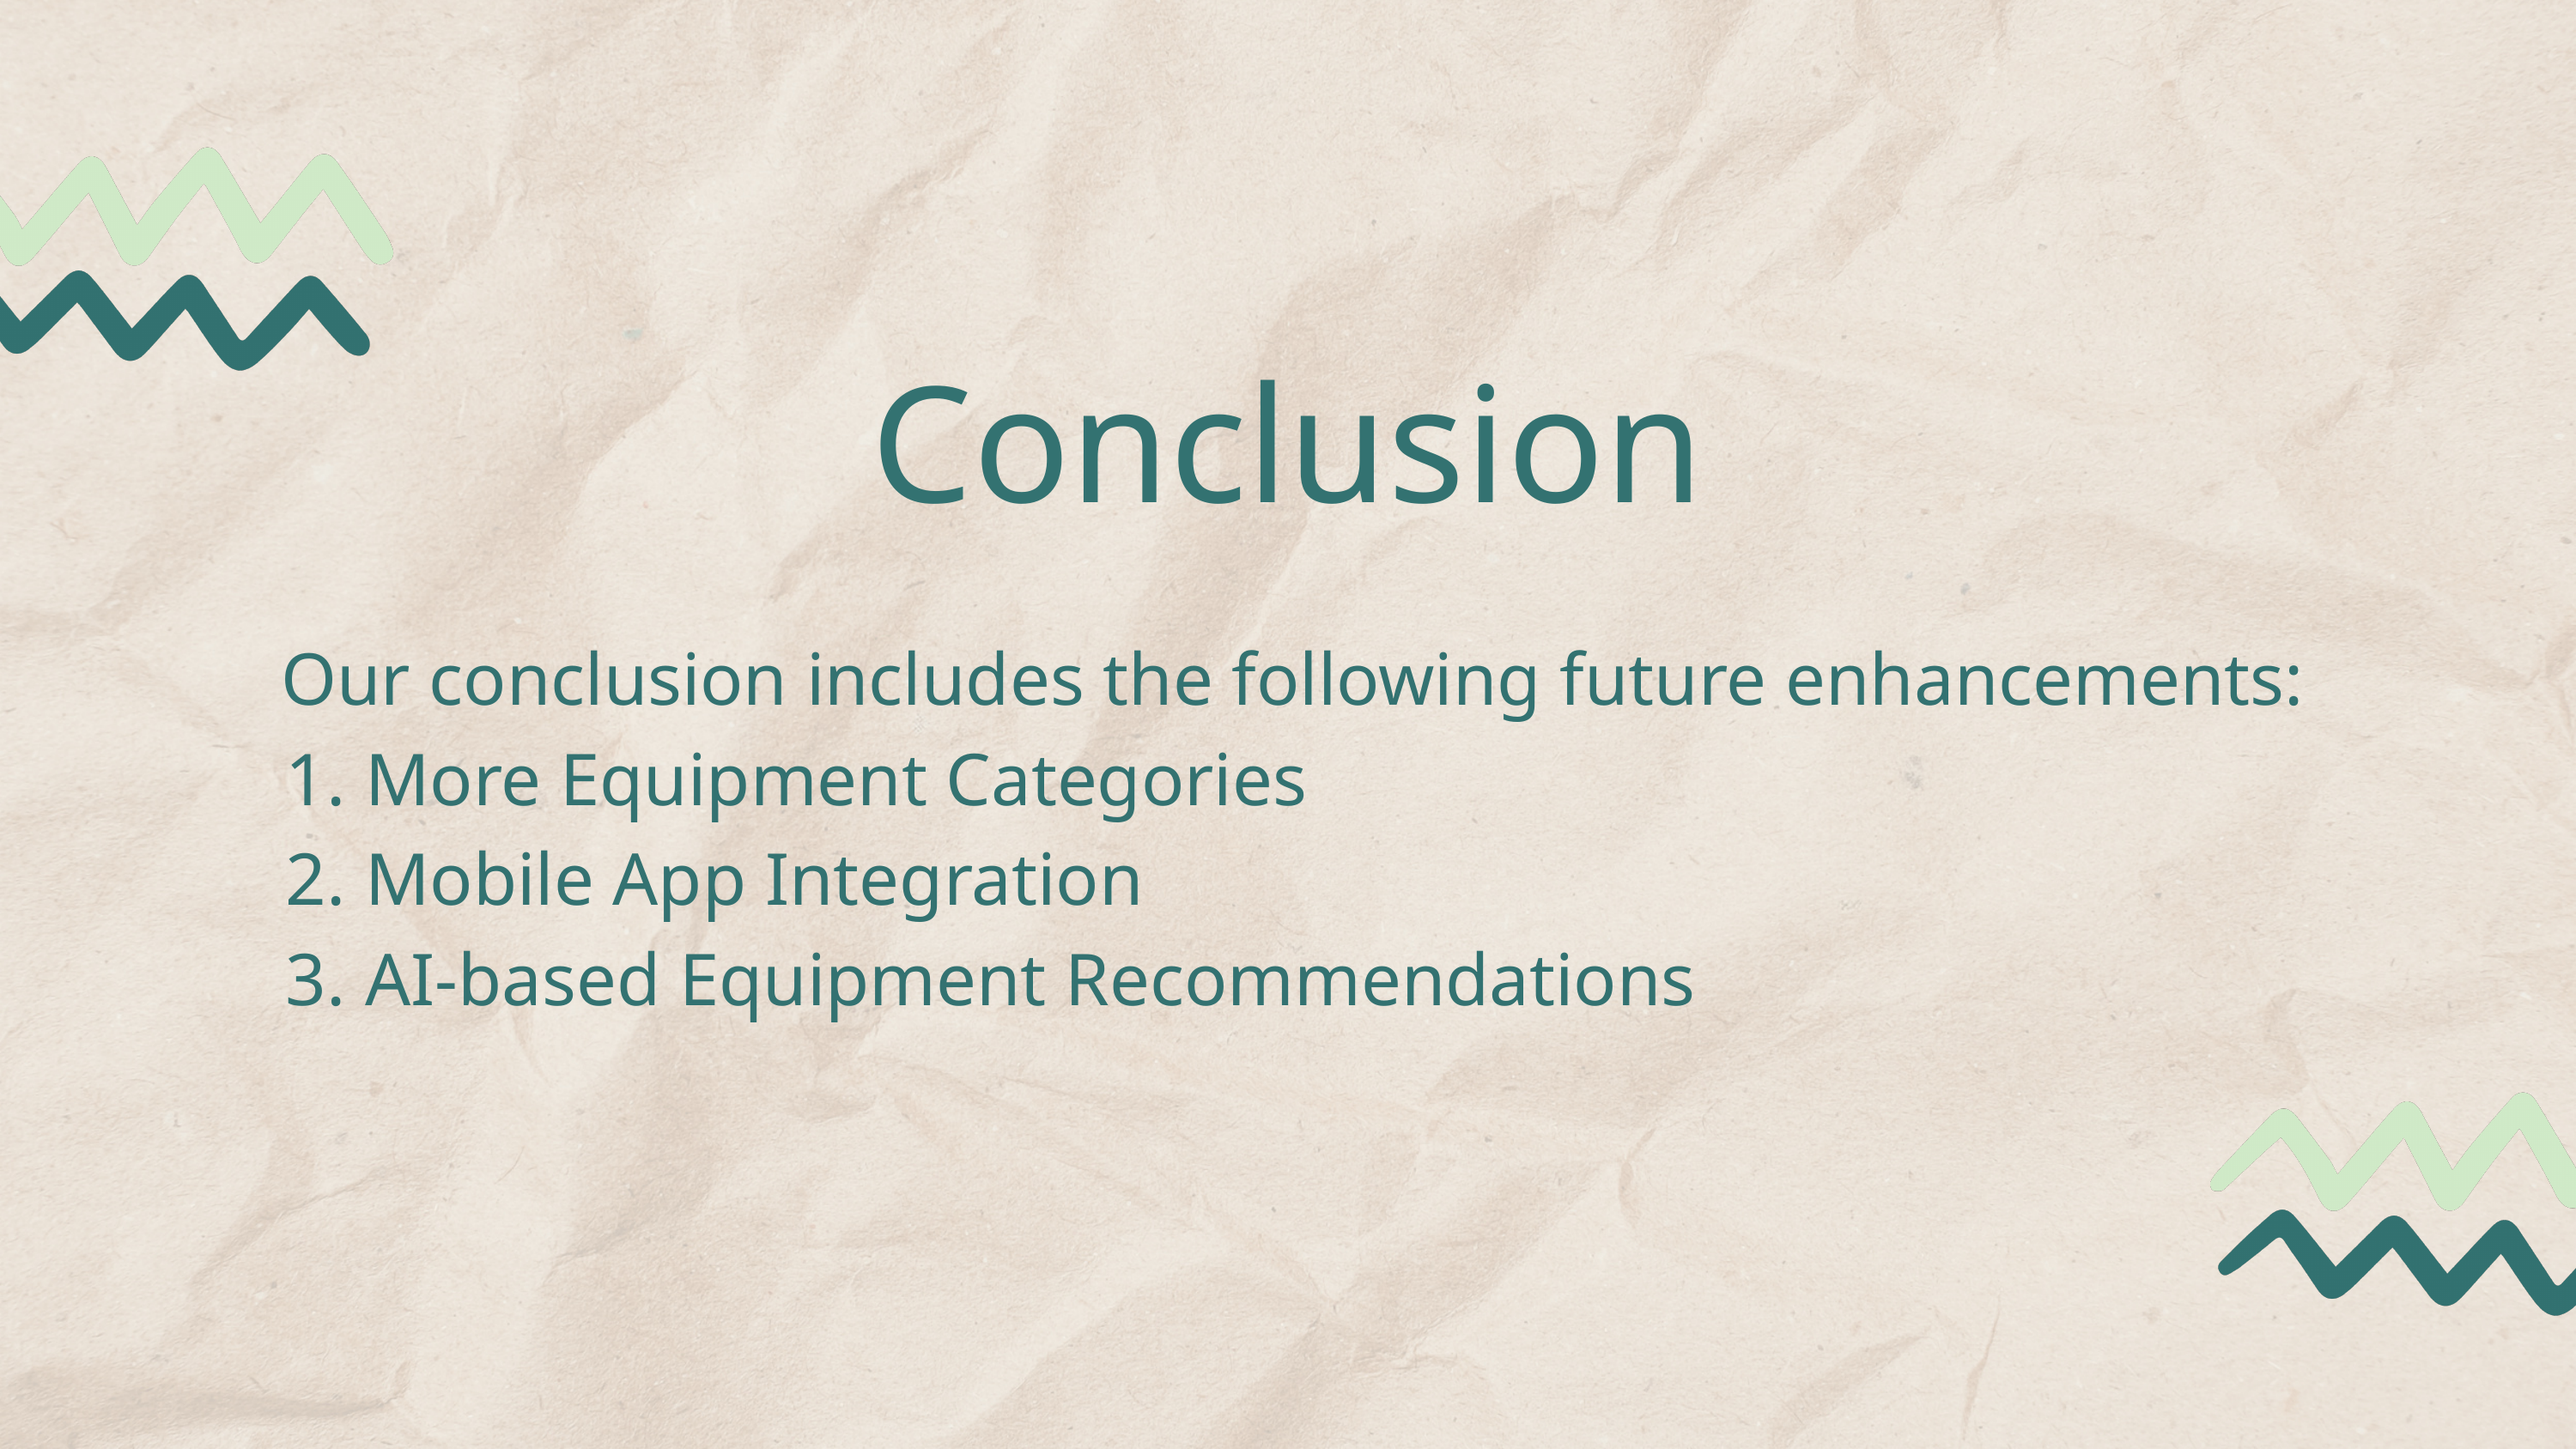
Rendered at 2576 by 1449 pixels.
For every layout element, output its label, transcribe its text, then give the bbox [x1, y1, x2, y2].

text_box Conclusion [675, 309, 1901, 536]
text_box Our conclusion includes the following future enhancements: More Equipment Categories Mobile App Integration AI-based Equipment Recommendations [224, 619, 2351, 1020]
text_box [0, 144, 396, 377]
text_box [0, 0, 2576, 1449]
text_box [2209, 1089, 2576, 1322]
